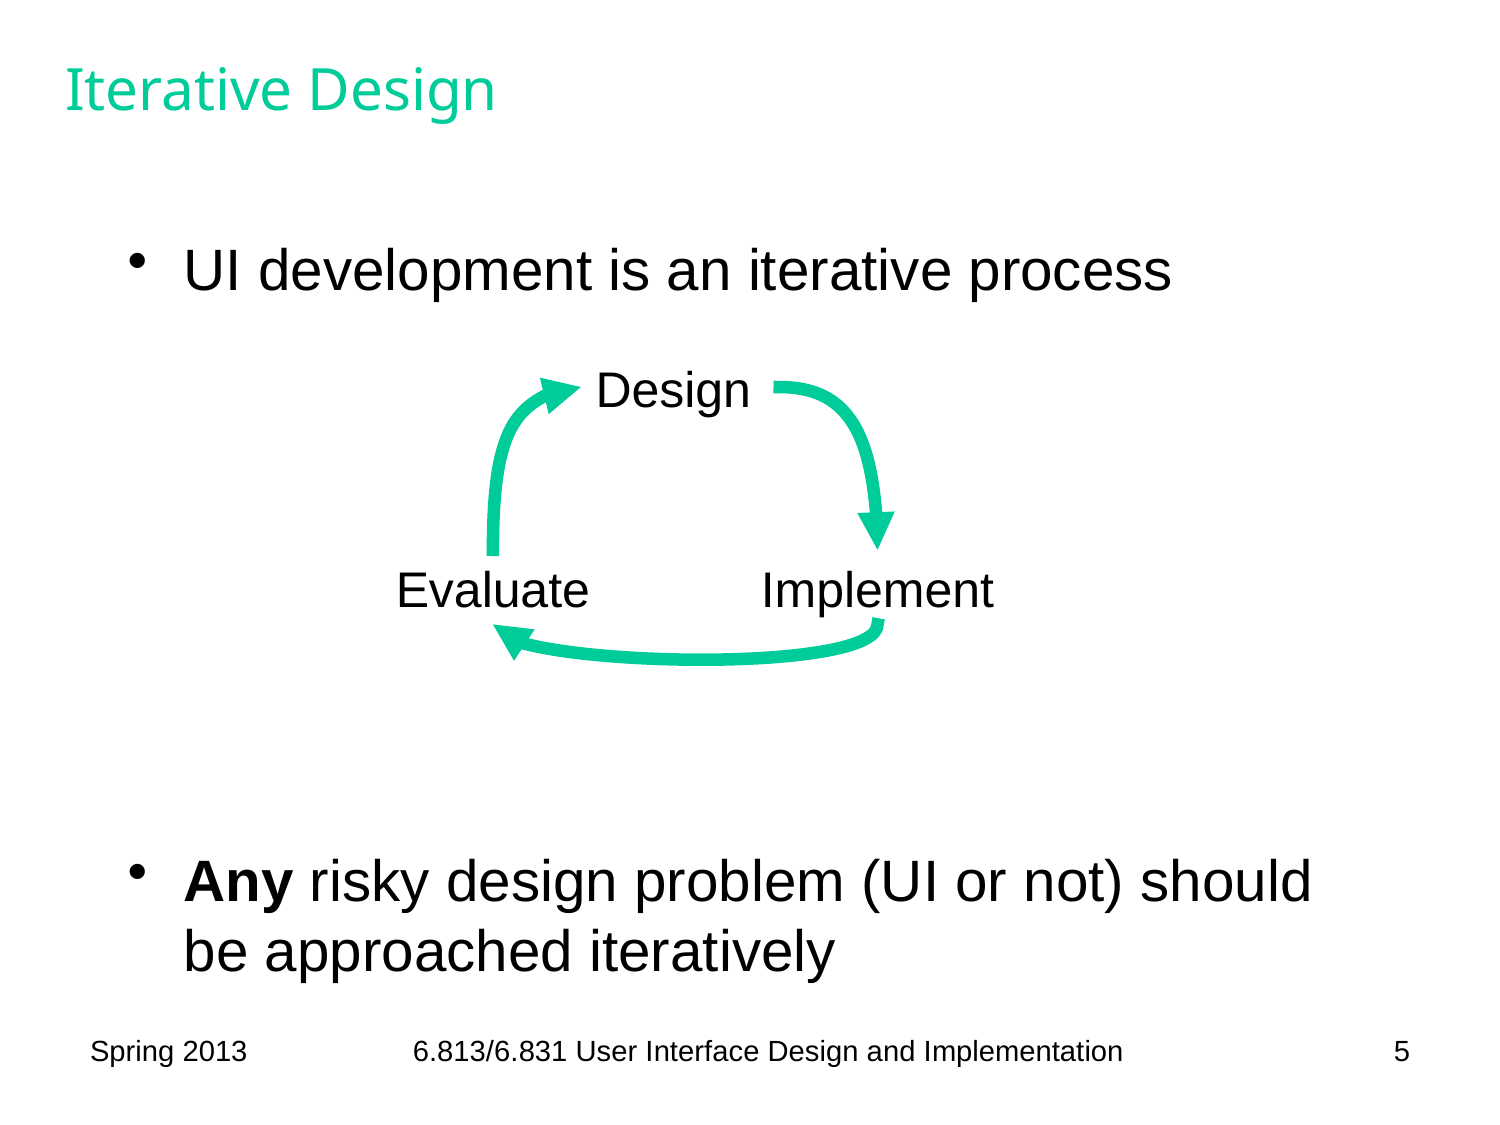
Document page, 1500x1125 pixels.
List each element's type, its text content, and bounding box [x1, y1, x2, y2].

text_box Implement [745, 549, 1010, 625]
text_box Design [580, 349, 780, 425]
slide_number 5 [1237, 1024, 1426, 1103]
list UI development is an iterative process Any risky design problem (UI or not) should be approached iteratively [112, 224, 1388, 1001]
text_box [785, 386, 878, 550]
title Iterative Design [49, 24, 1438, 151]
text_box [452, 427, 616, 510]
slide_number Spring 2013 [74, 1024, 301, 1103]
text_box Evaluate [380, 549, 605, 625]
footer 6.813/6.831 User Interface Design and Implementation [312, 1024, 1226, 1103]
